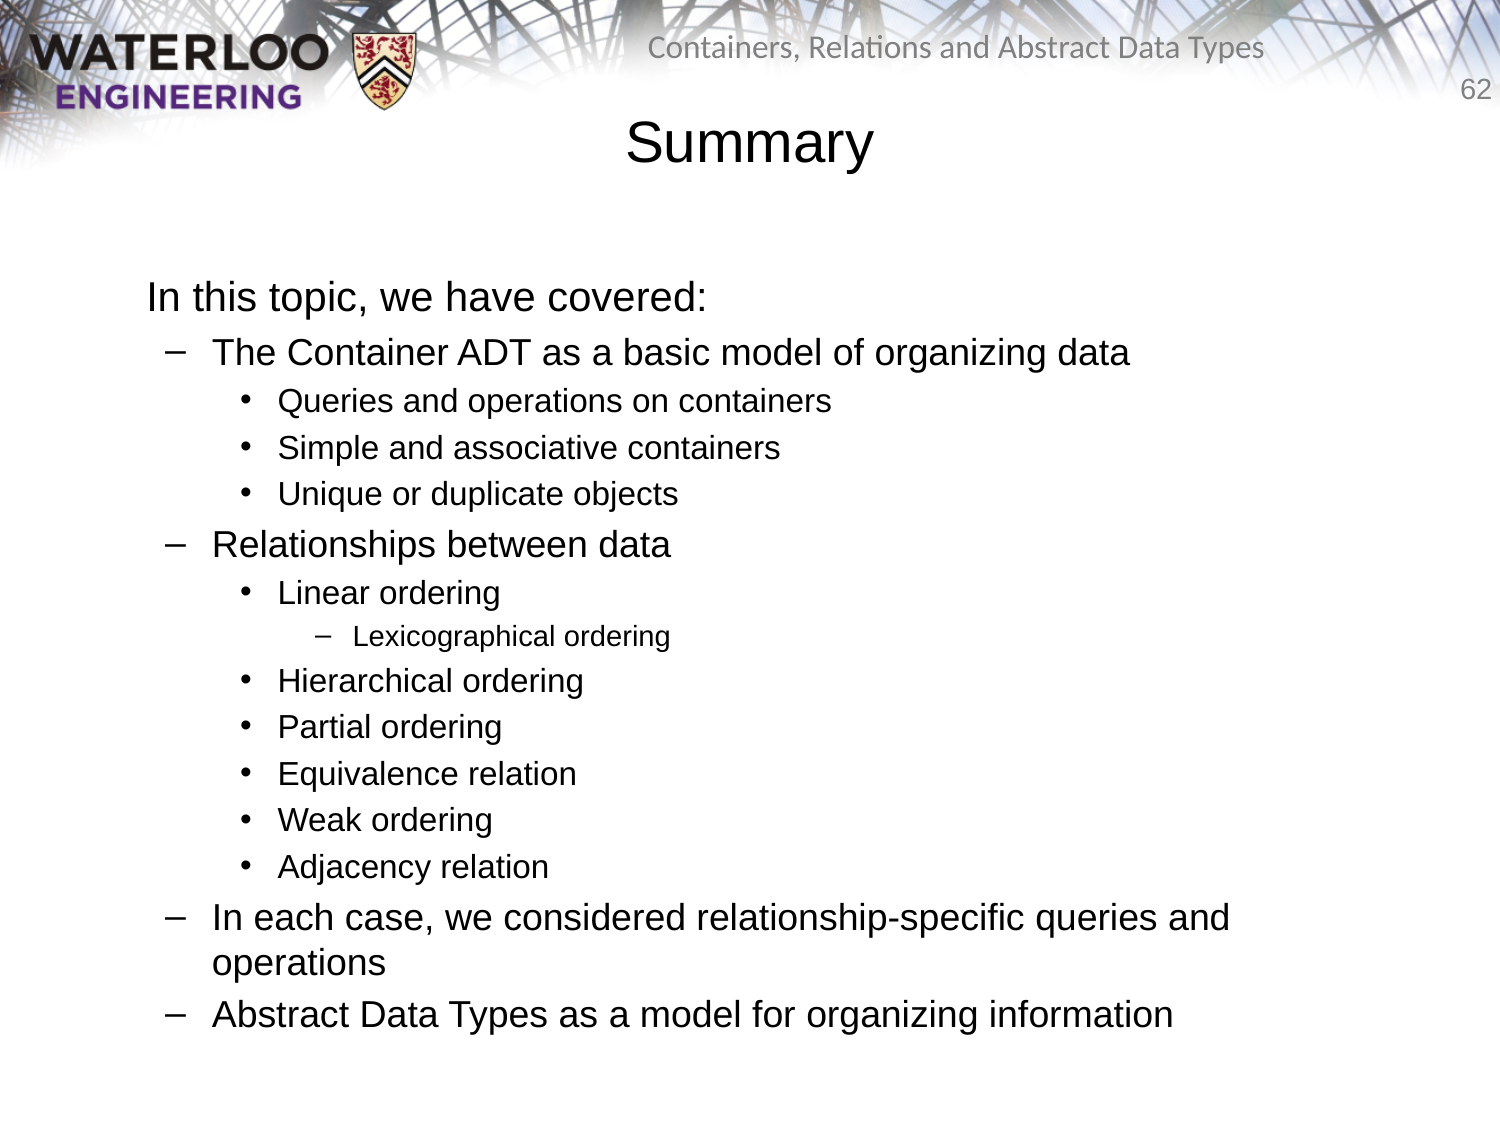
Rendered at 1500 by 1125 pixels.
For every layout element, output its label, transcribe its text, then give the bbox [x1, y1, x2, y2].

list In this topic, we have covered: The Container ADT as a basic model of organizing data Queries and operations on containers Simple and associative containers Unique or duplicate objects Relationships between data Linear ordering Lexicographical ordering Hierarchical ordering Partial ordering Equivalence relation Weak ordering Adjacency relation In each case, we considered relationship-specific queries and operations Abstract Data Types as a model for organizing information [74, 262, 1426, 1006]
picture [0, 0, 1500, 1125]
title Summary [74, 44, 1426, 233]
